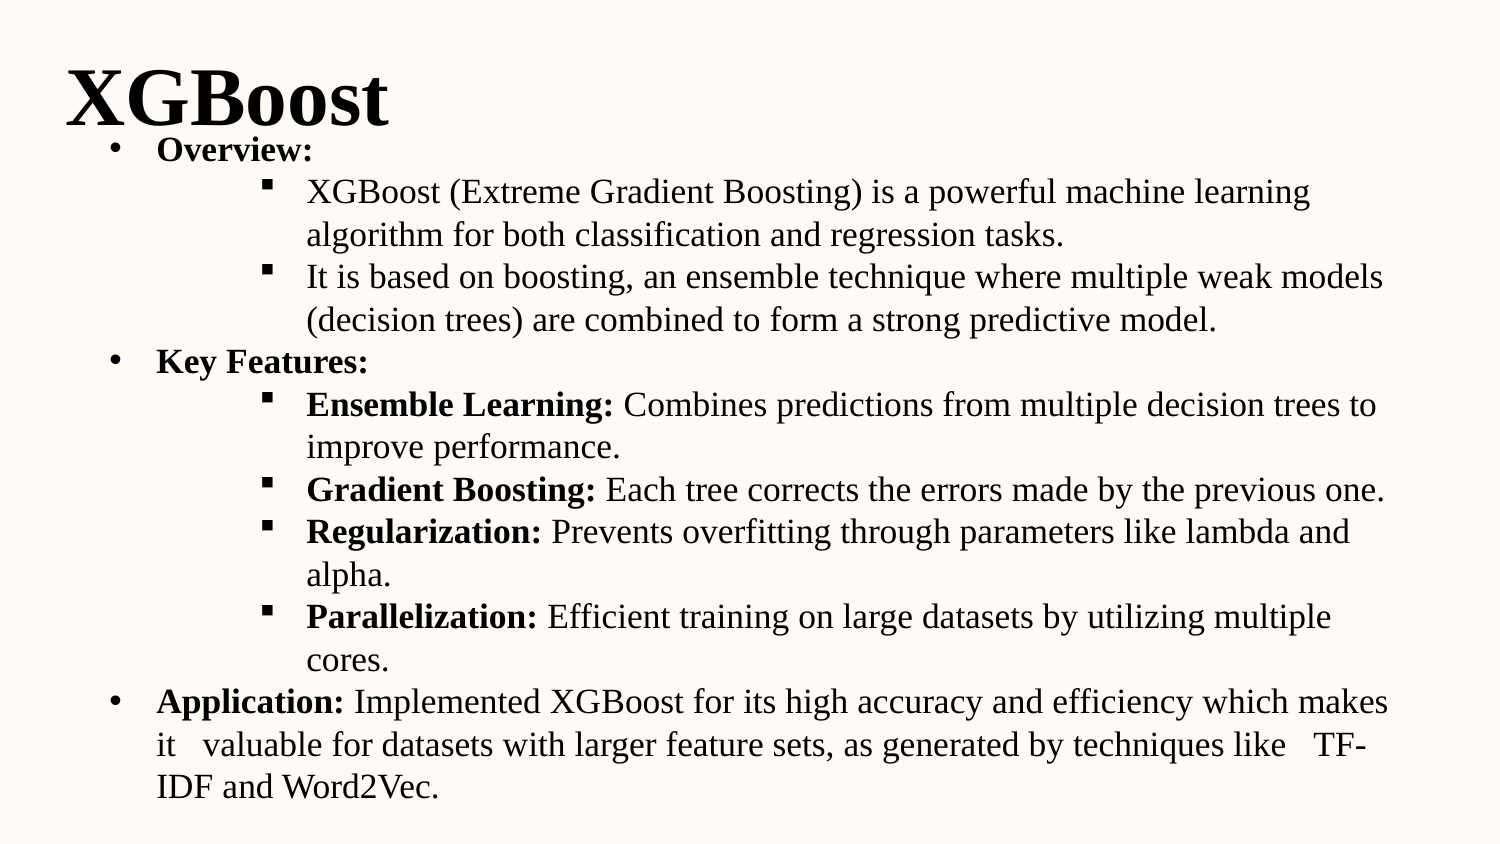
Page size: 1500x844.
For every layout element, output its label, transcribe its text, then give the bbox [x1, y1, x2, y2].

text_box Overview: XGBoost (Extreme Gradient Boosting) is a powerful machine learning algorithm for both classification and regression tasks. It is based on boosting, an ensemble technique where multiple weak models (decision trees) are combined to form a strong predictive model. Key Features: Ensemble Learning: Combines predictions from multiple decision trees to improve performance. Gradient Boosting: Each tree corrects the errors made by the previous one. Regularization: Prevents overfitting through parameters like lambda and alpha. Parallelization: Efficient training on large datasets by utilizing multiple cores. Application: Implemented XGBoost for its high accuracy and efficiency which makes it valuable for datasets with larger feature sets, as generated by techniques like TF-IDF and Word2Vec. [94, 118, 1425, 815]
text_box XGBoost [50, 34, 1500, 135]
